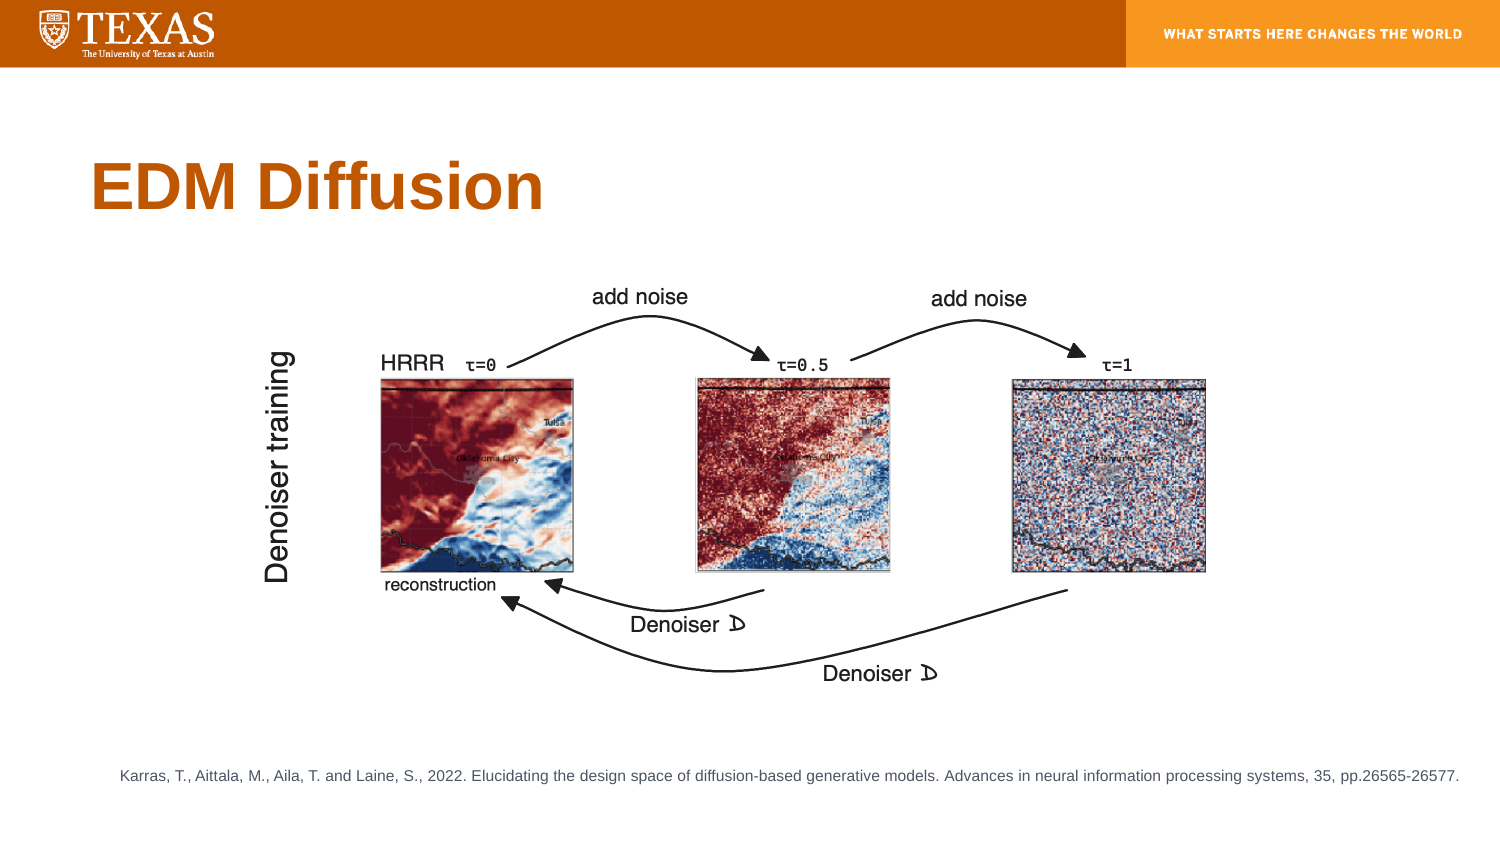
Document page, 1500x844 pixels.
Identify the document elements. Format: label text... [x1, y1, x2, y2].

picture [0, 0, 1500, 844]
text_box Karras, T., Aittala, M., Aila, T. and Laine, S., 2022. Elucidating the design space of diffusion-based generative models. Advances in neural information processing systems, 35, pp.26565-26577. [114, 765, 1465, 804]
title EDM Diffusion [75, 112, 1425, 254]
